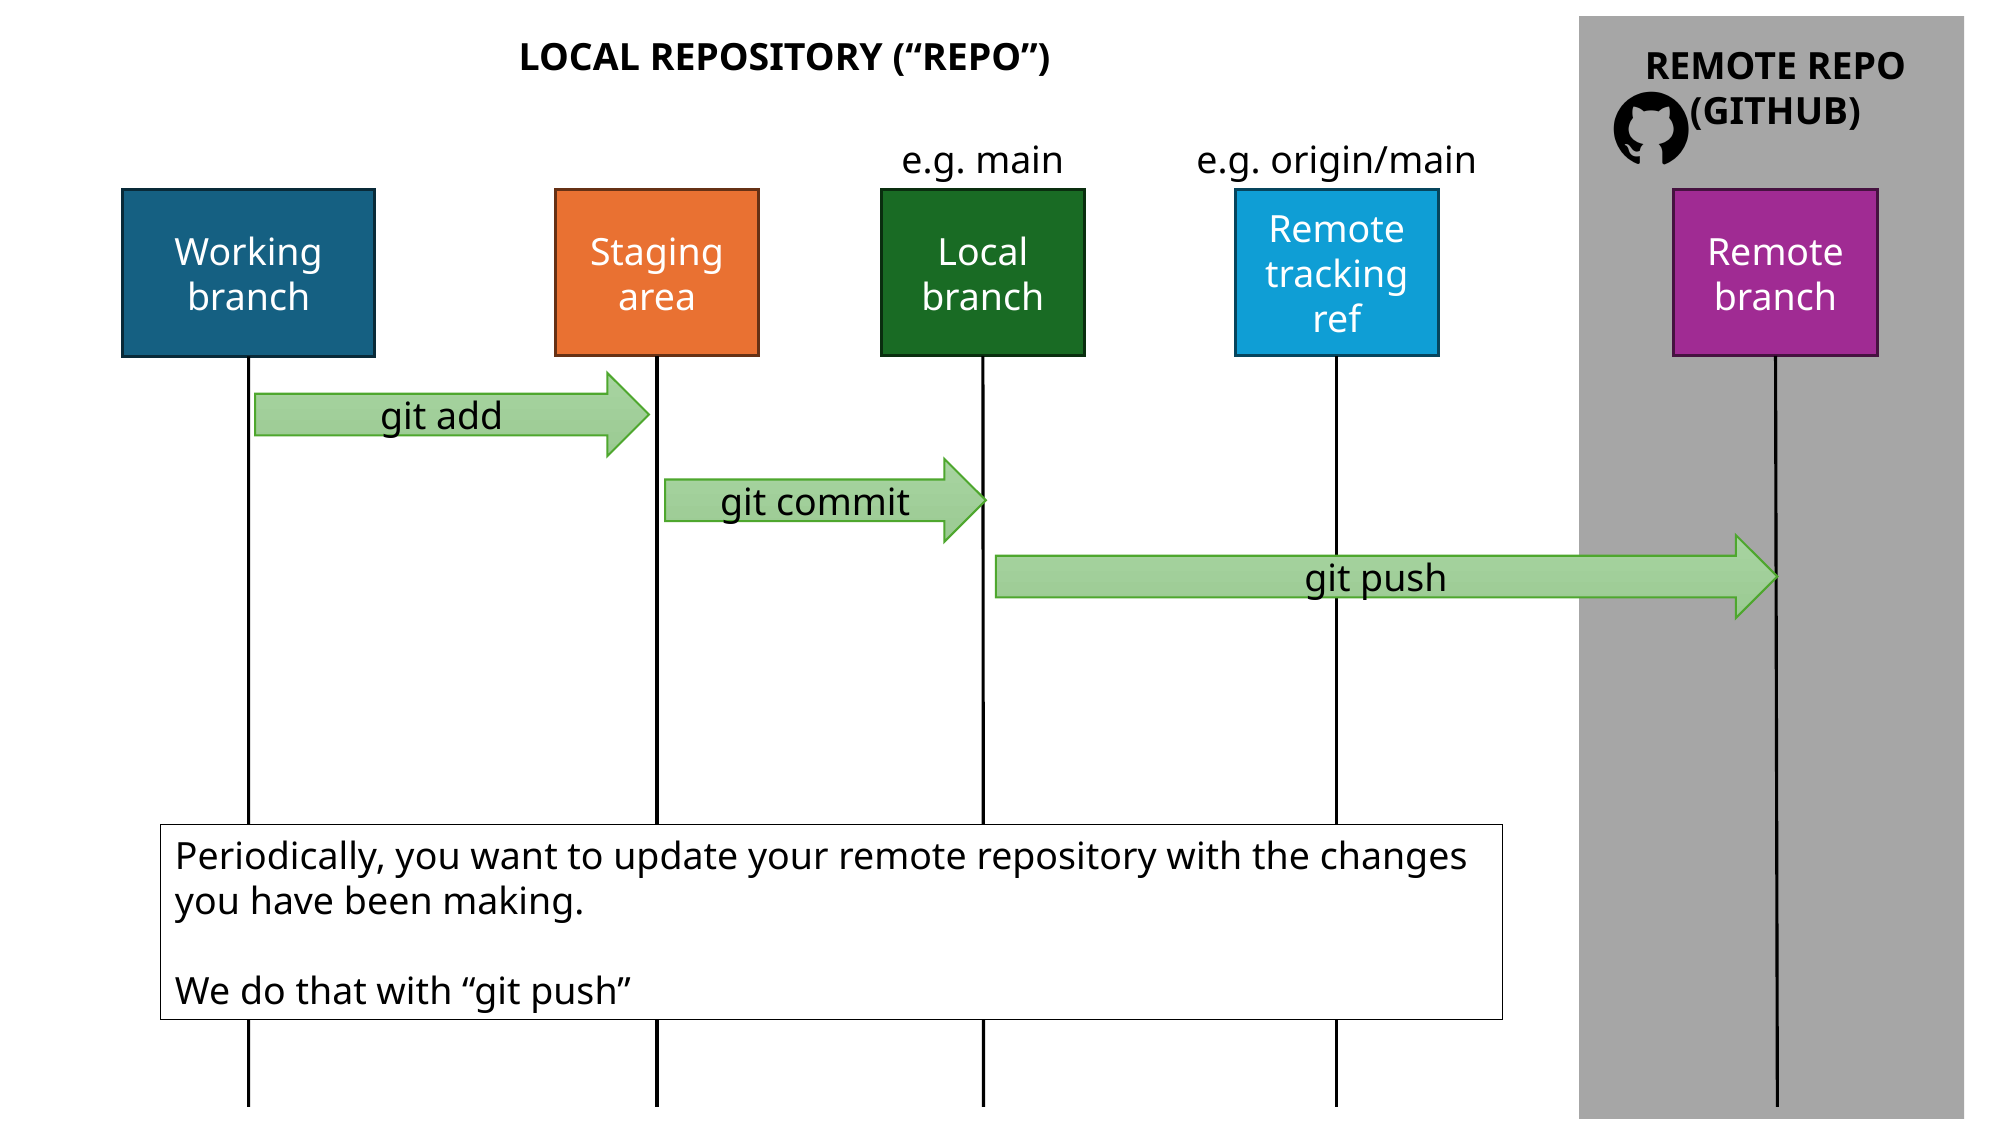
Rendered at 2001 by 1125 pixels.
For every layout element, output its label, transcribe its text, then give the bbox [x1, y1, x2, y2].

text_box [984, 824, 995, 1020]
text_box Staging area [554, 188, 760, 357]
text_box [1578, 15, 1965, 1120]
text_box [995, 128, 1778, 1108]
text_box git commit [664, 456, 982, 545]
text_box Local branch [880, 188, 995, 357]
text_box Working branch [121, 188, 376, 358]
text_box Periodically, you want to update your remote repository with the changes you have been making. We do that with “git push” [160, 824, 248, 1020]
text_box LOCAL REPOSITORY (“REPO”) [503, 25, 1066, 86]
picture [1605, 83, 1696, 174]
text_box e.g. main [886, 128, 995, 189]
text_box Periodically, you want to update your remote repository with the changes you have been making. We do that with “git push” [658, 824, 982, 1020]
text_box Periodically, you want to update your remote repository with the changes you have been making. We do that with “git push” [250, 824, 656, 1020]
text_box git add [254, 370, 651, 459]
